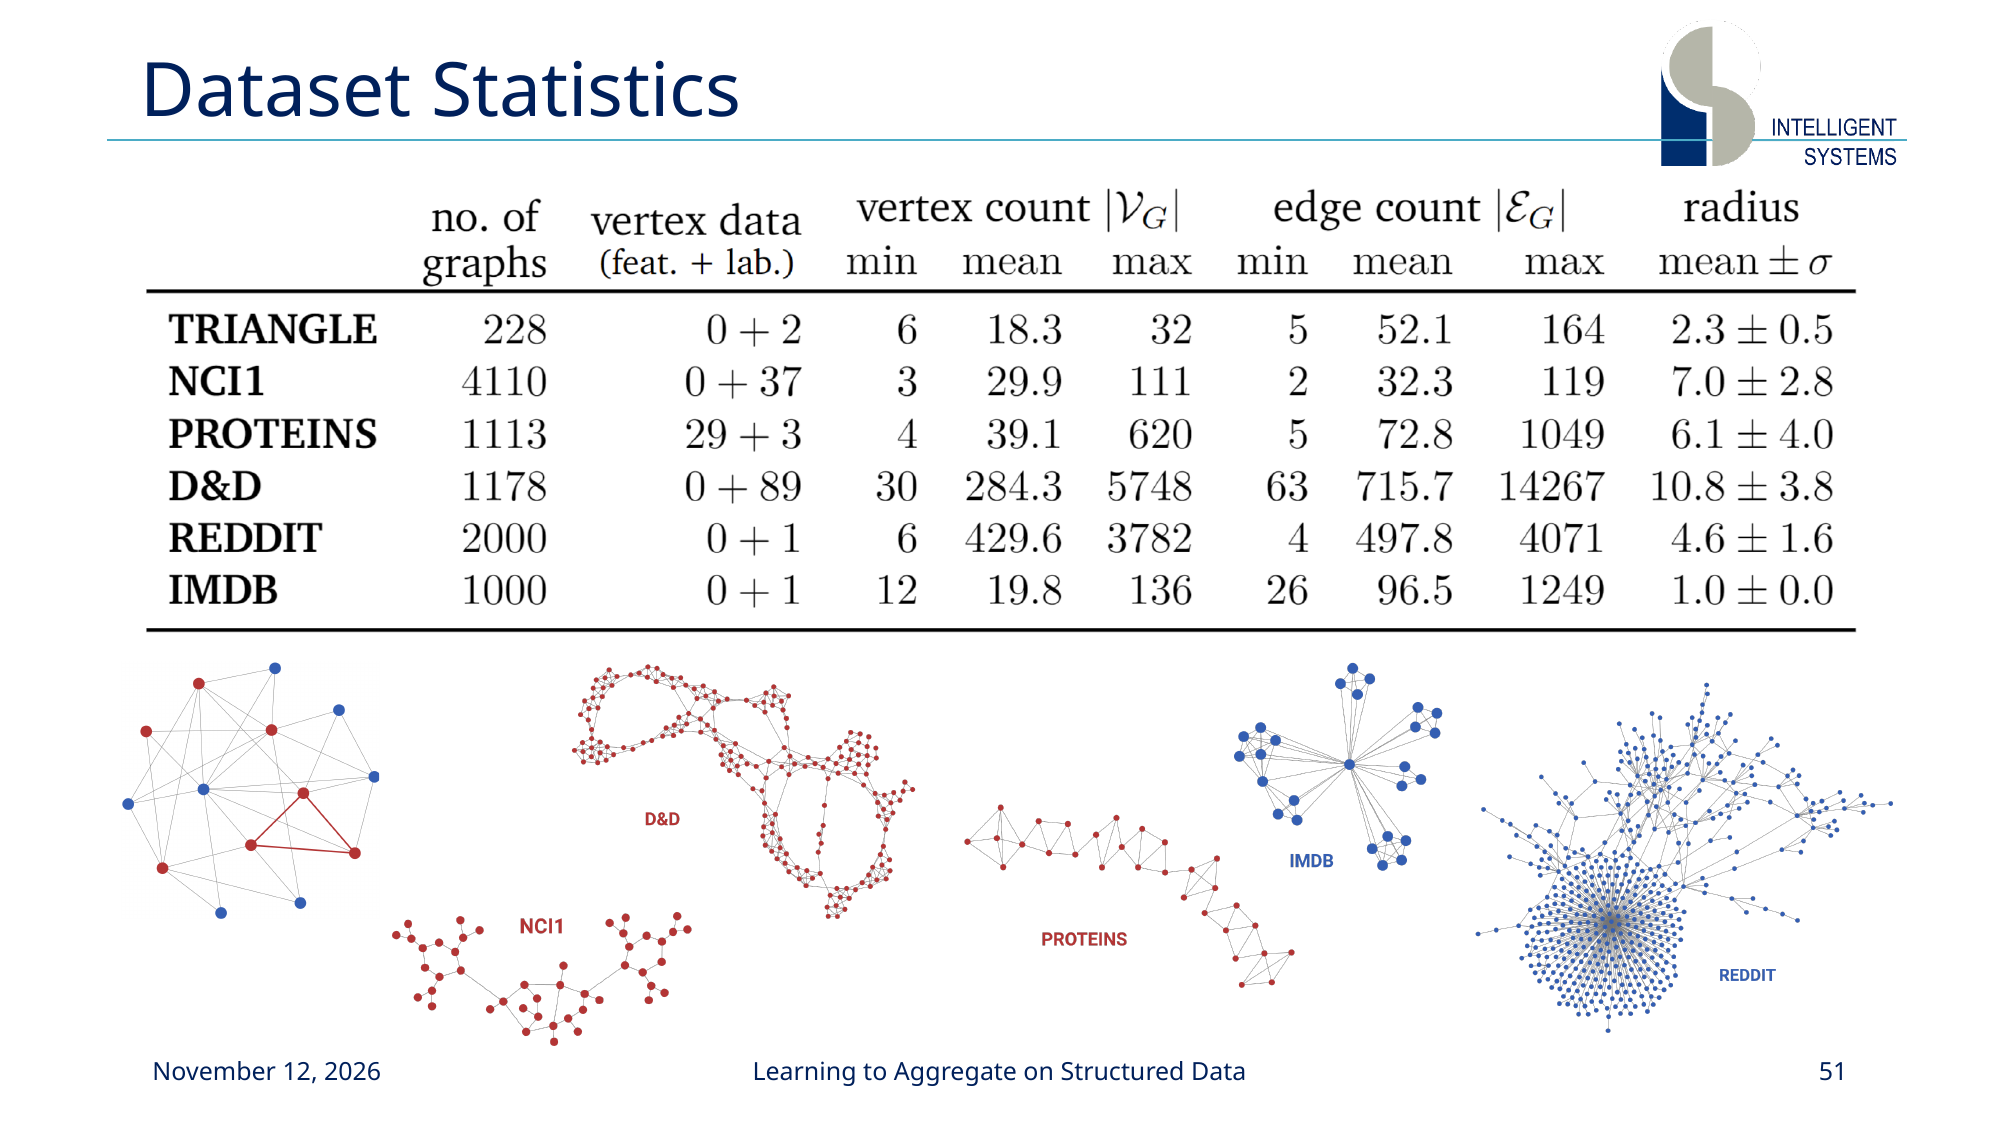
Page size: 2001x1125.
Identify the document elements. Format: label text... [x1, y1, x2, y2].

picture [1661, 19, 1903, 139]
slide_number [137, 1042, 588, 1103]
picture [121, 661, 380, 919]
slide_number 51 [1412, 1042, 1863, 1103]
footer Learning to Aggregate on Structured Data [662, 1042, 1338, 1103]
picture [1661, 141, 1903, 172]
title Dataset Statistics [125, 31, 1863, 141]
picture [956, 656, 1895, 1033]
picture [128, 187, 1872, 645]
picture [386, 661, 916, 1052]
